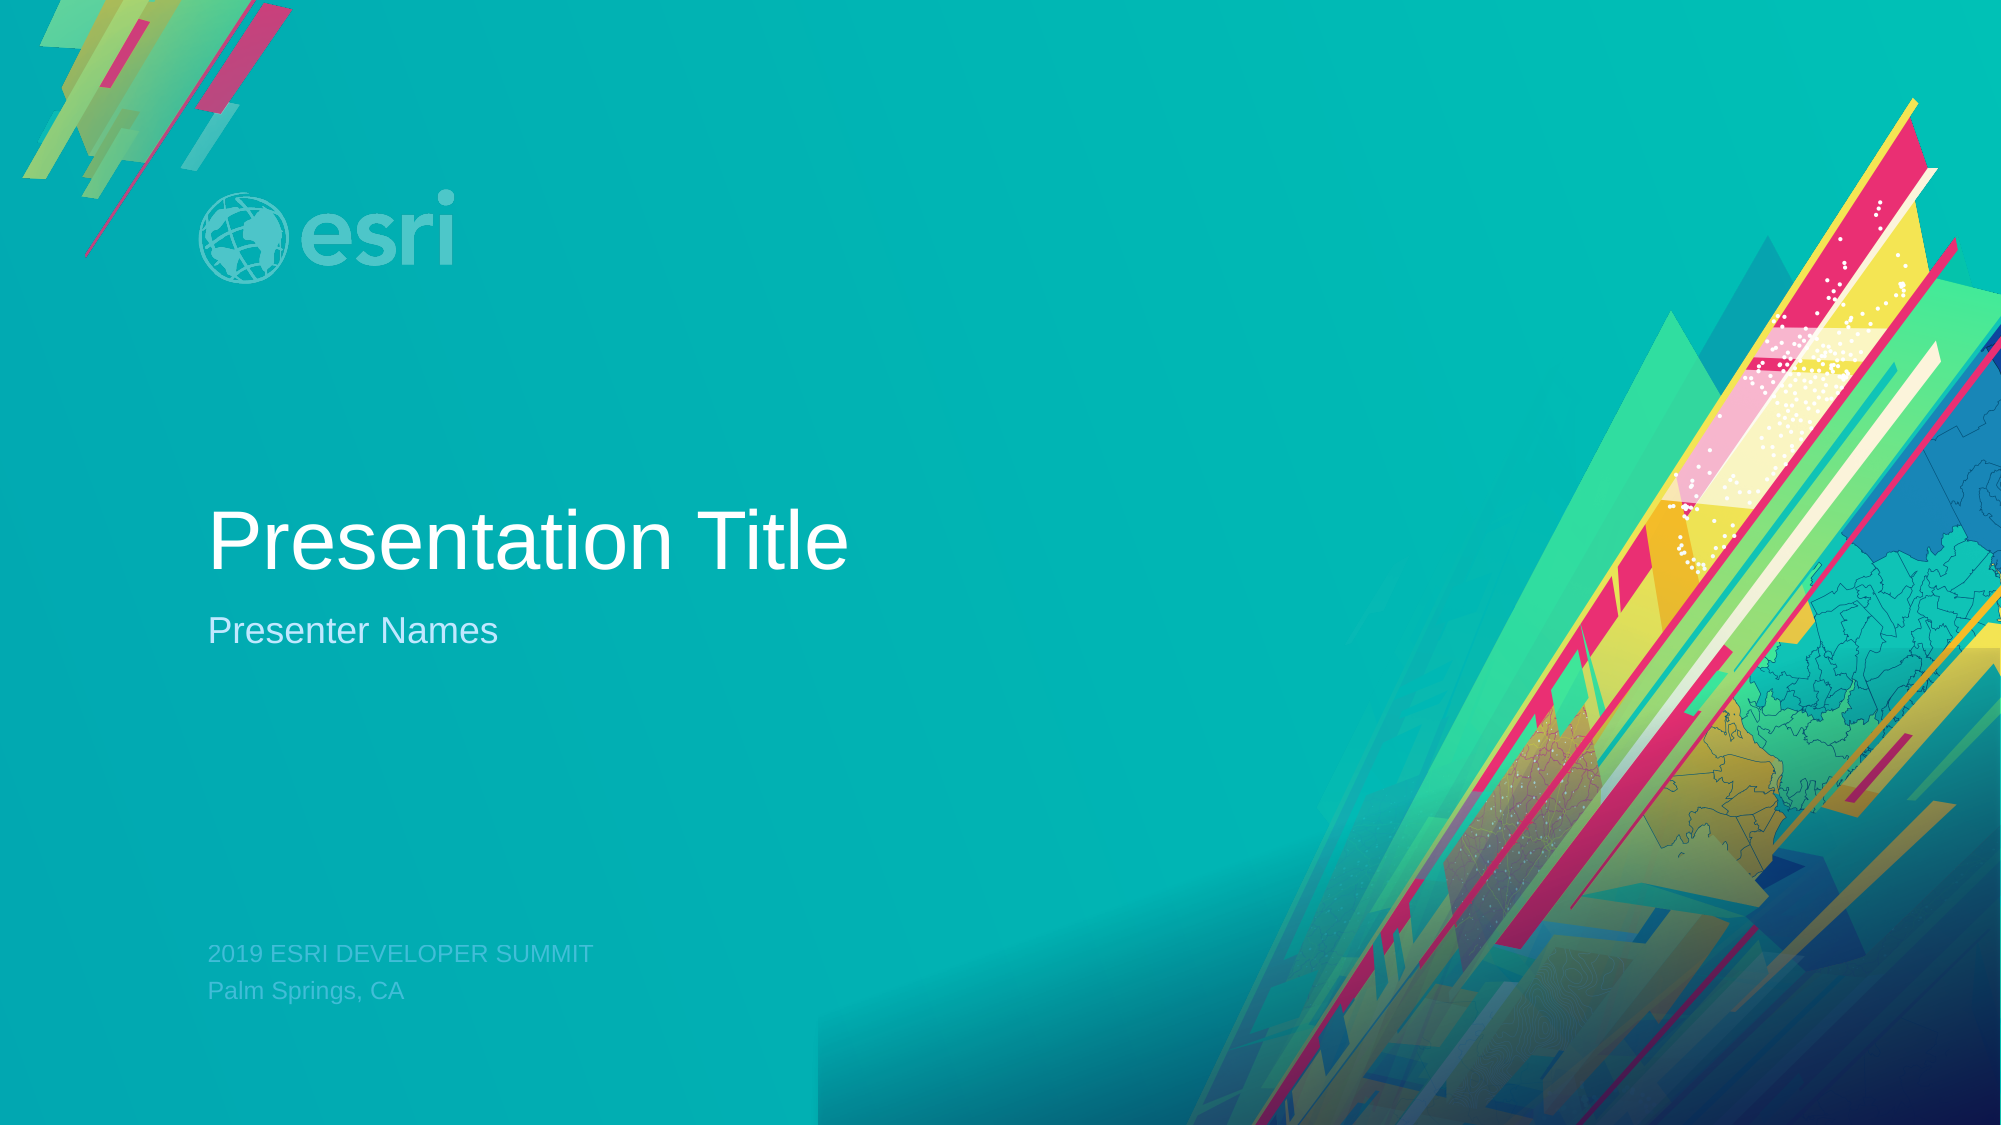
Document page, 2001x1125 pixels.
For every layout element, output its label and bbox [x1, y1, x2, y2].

text_box [0, 0, 2000, 1125]
